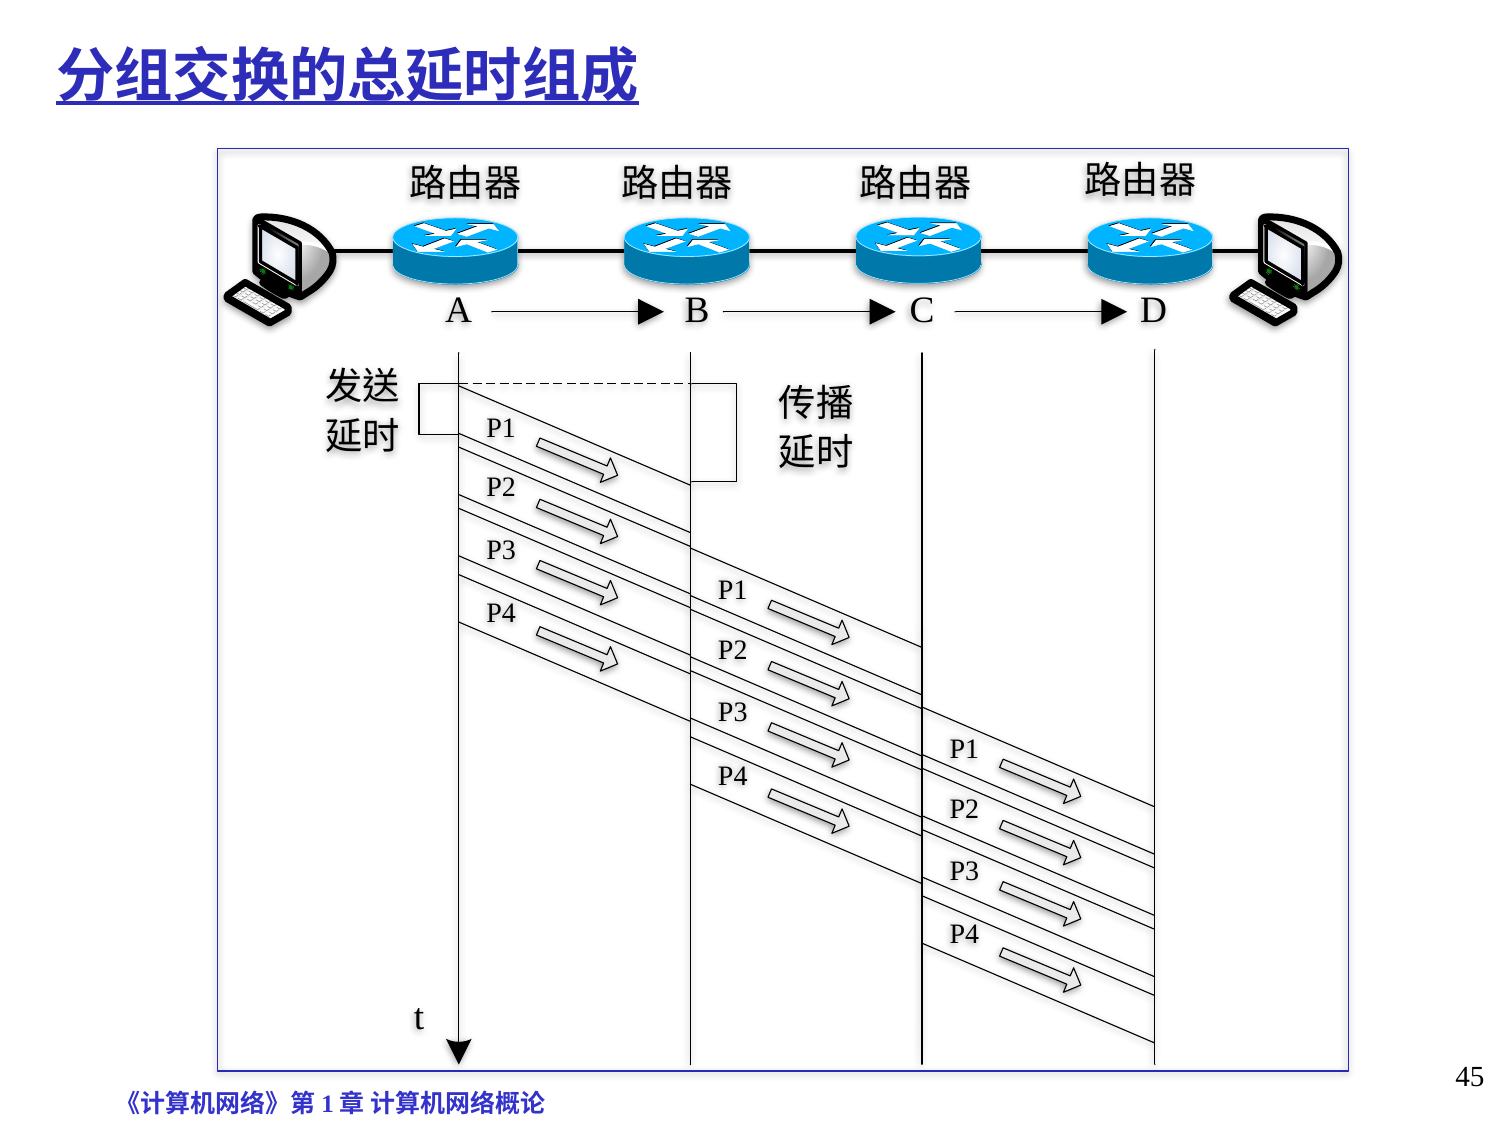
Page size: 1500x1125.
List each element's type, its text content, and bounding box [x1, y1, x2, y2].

footer 《计算机网络》第1章 计算机网络概论 [100, 1049, 976, 1125]
list 分组交换的总延时组成 [41, 30, 1317, 894]
picture [218, 148, 1348, 1071]
slide_number 45 [1187, 1049, 1500, 1125]
